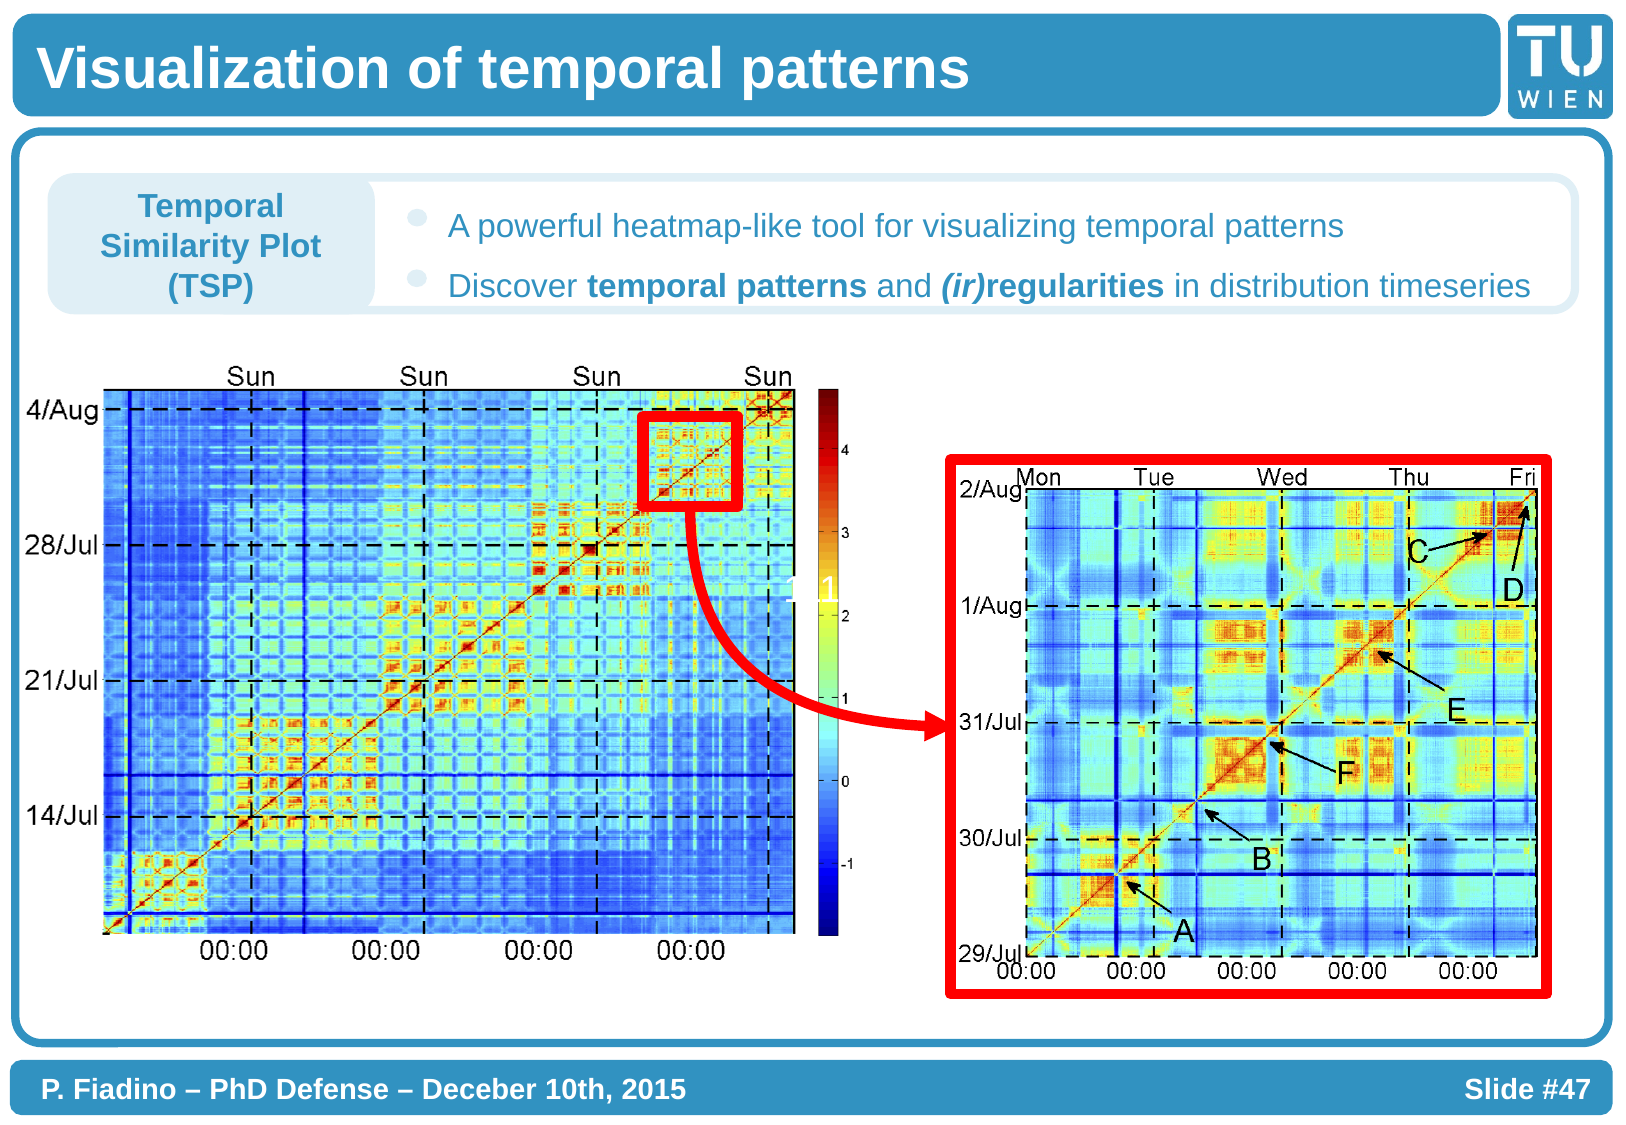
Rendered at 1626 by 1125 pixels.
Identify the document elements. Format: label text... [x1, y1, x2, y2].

text_box A powerful heatmap-like tool for visualizing temporal patterns Discover temporal patterns and (ir)regularities in distribution timeseries [351, 176, 1577, 312]
picture [1508, 14, 1613, 119]
text_box 111 [14, 130, 1610, 1045]
text_box Visualization of temporal patterns [15, 16, 1498, 114]
picture [21, 353, 856, 966]
text_box P. Fiadino – PhD Defense – Deceber 10th, 2015............... Slide #47 [12, 1063, 1610, 1112]
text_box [712, 483, 934, 750]
text_box Temporal Similarity Plot (TSP) [50, 176, 372, 312]
text_box [405, 268, 428, 289]
text_box [406, 207, 429, 228]
picture [955, 464, 1542, 989]
